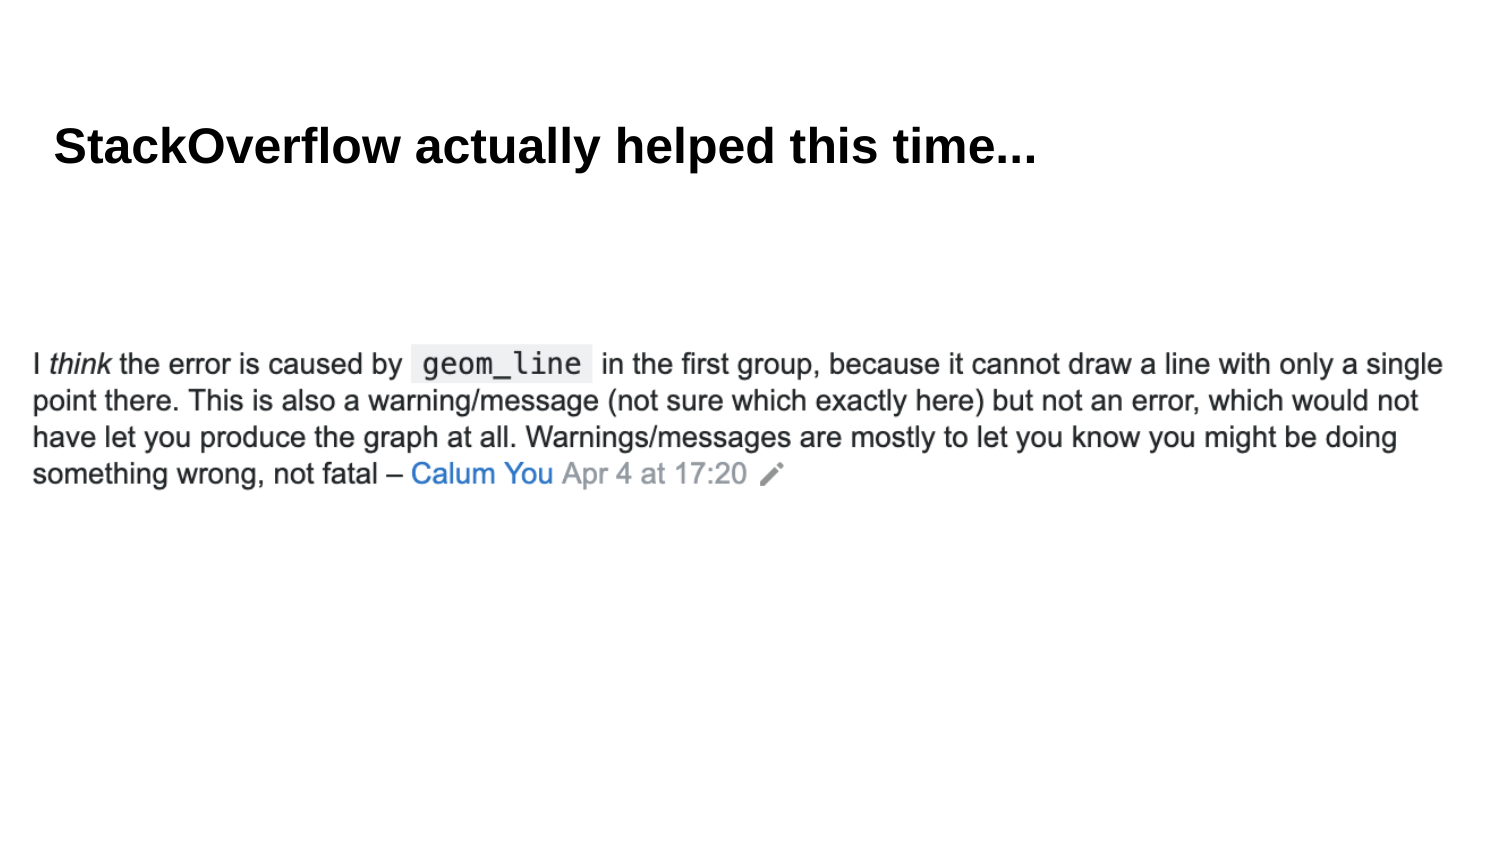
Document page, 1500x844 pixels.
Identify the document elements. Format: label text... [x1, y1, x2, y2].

picture [18, 341, 1481, 502]
text_box StackOverflow actually helped this time... [38, 98, 1257, 299]
